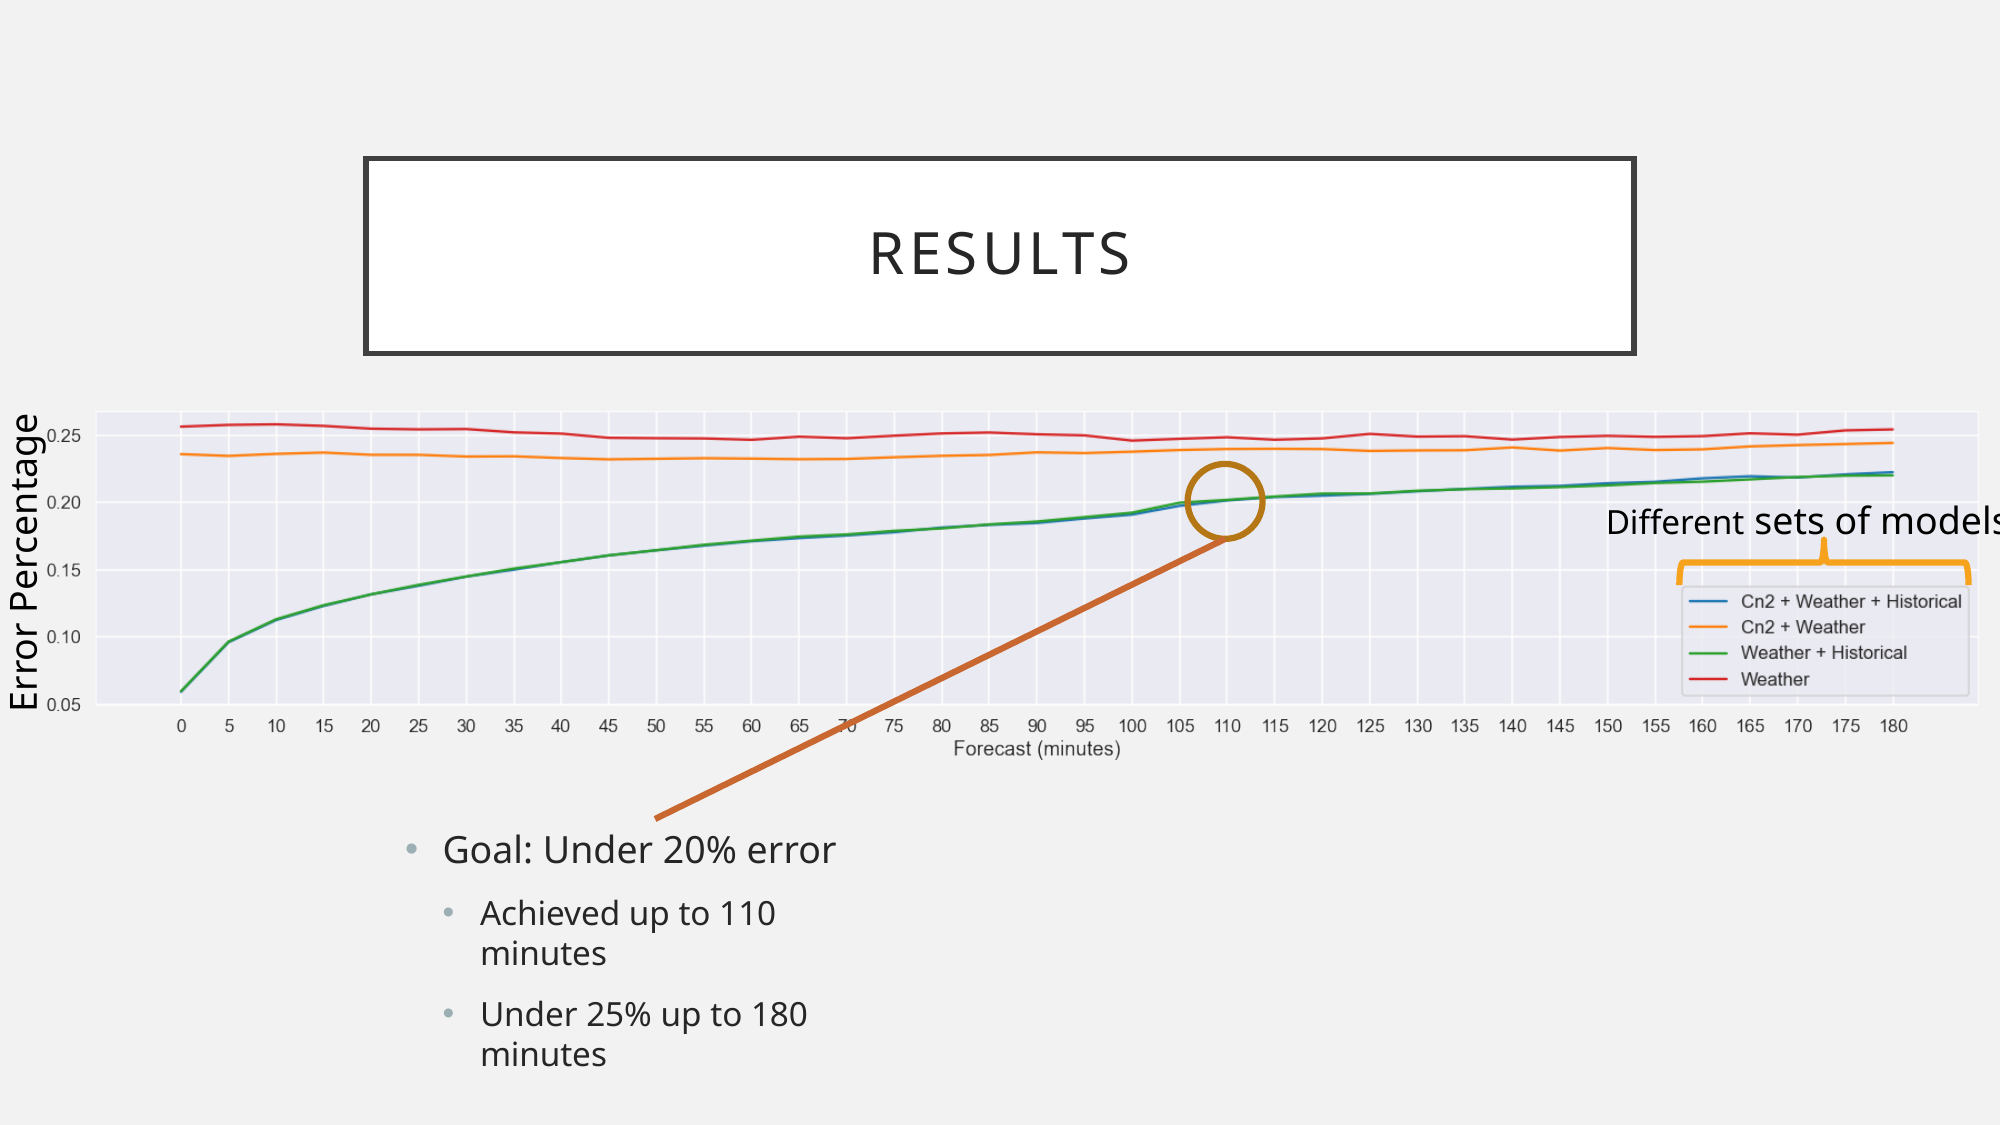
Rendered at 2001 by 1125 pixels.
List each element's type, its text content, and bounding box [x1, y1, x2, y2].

text_box Error Percentage [0, 398, 52, 727]
title Results [363, 156, 1637, 356]
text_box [655, 538, 1226, 819]
list Goal: Under 20% error Achieved up to 110 minutes Under 25% up to 180 minutes [390, 818, 921, 1115]
picture [42, 411, 2000, 772]
